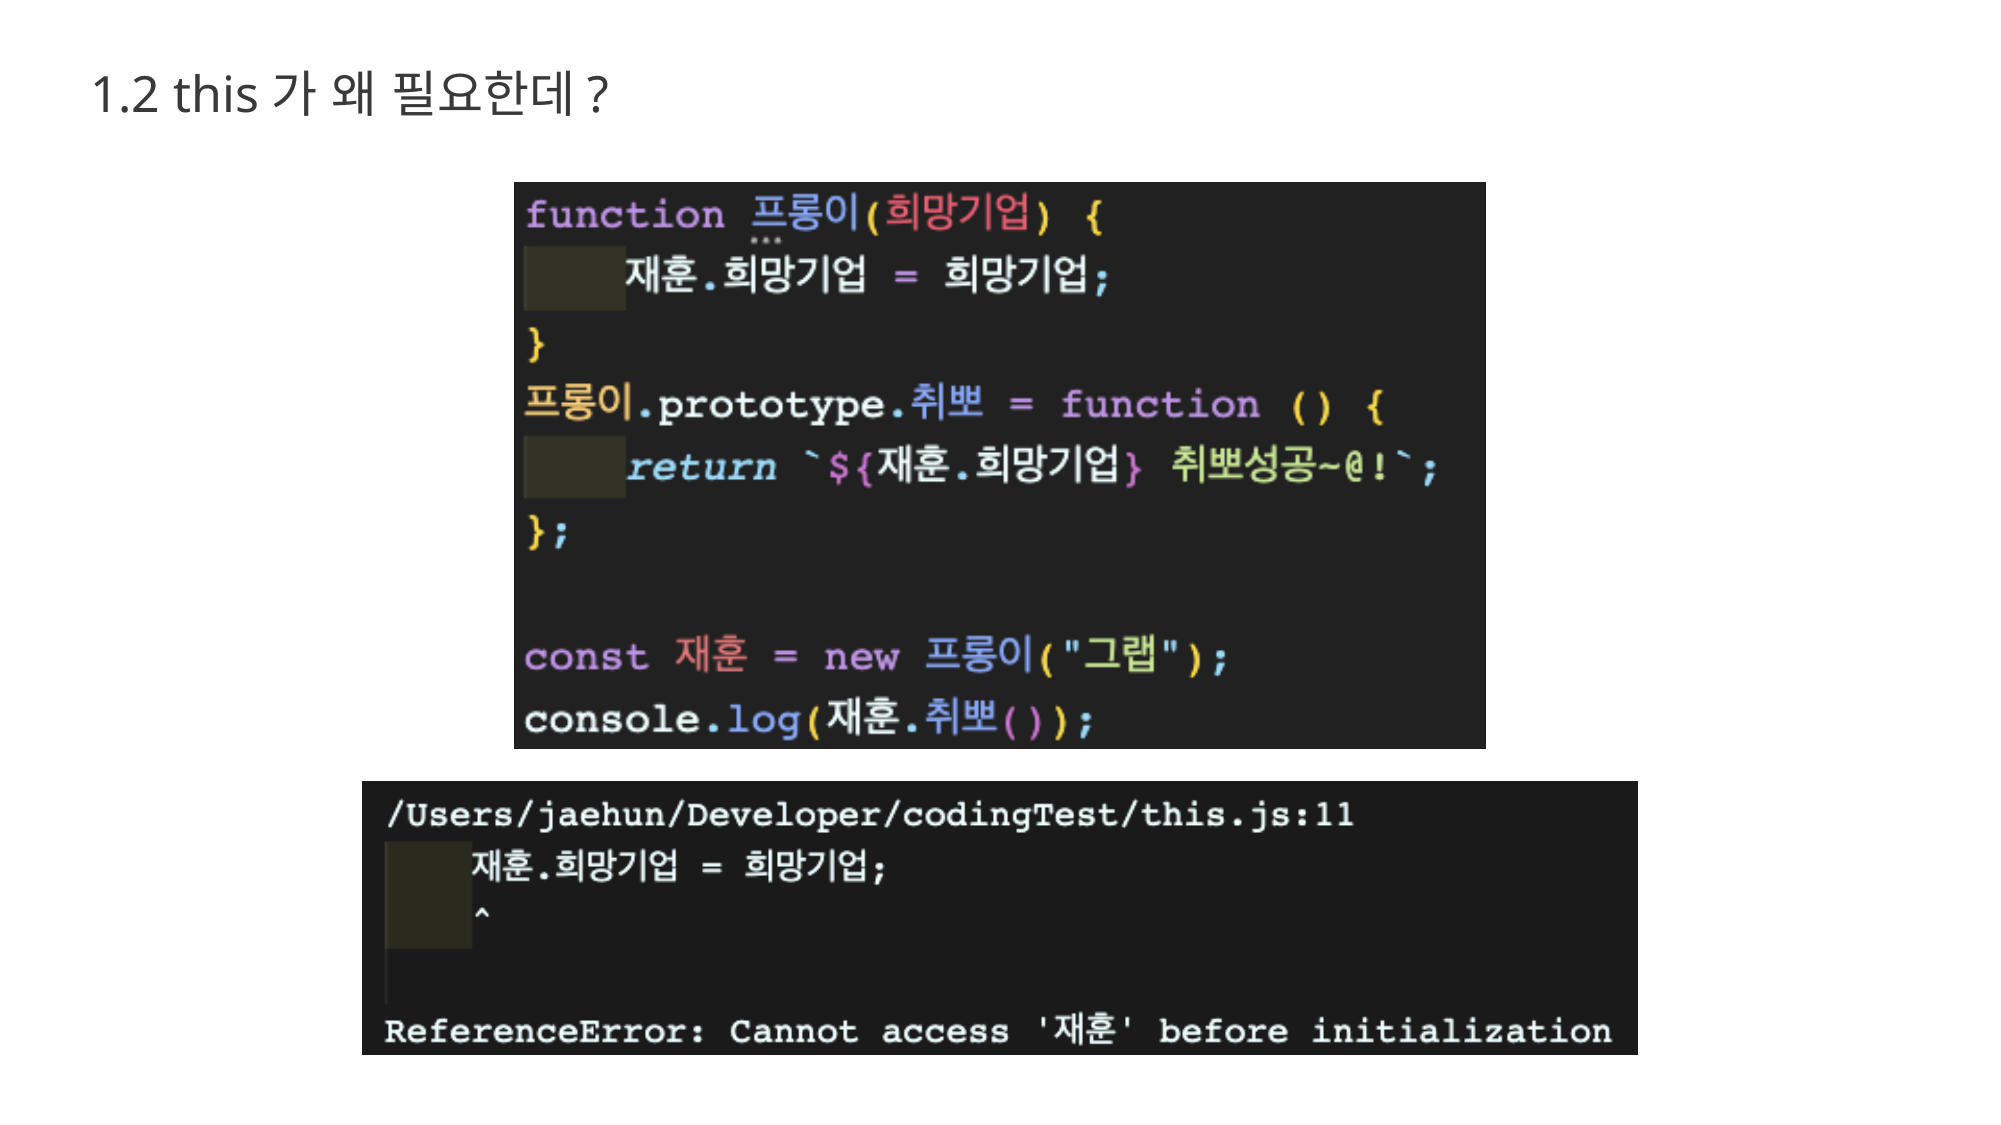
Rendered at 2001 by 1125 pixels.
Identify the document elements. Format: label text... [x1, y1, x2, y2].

picture [362, 781, 1638, 1055]
picture [514, 182, 1486, 749]
text_box 1.2 this가 왜 필요한데? [75, 55, 637, 130]
